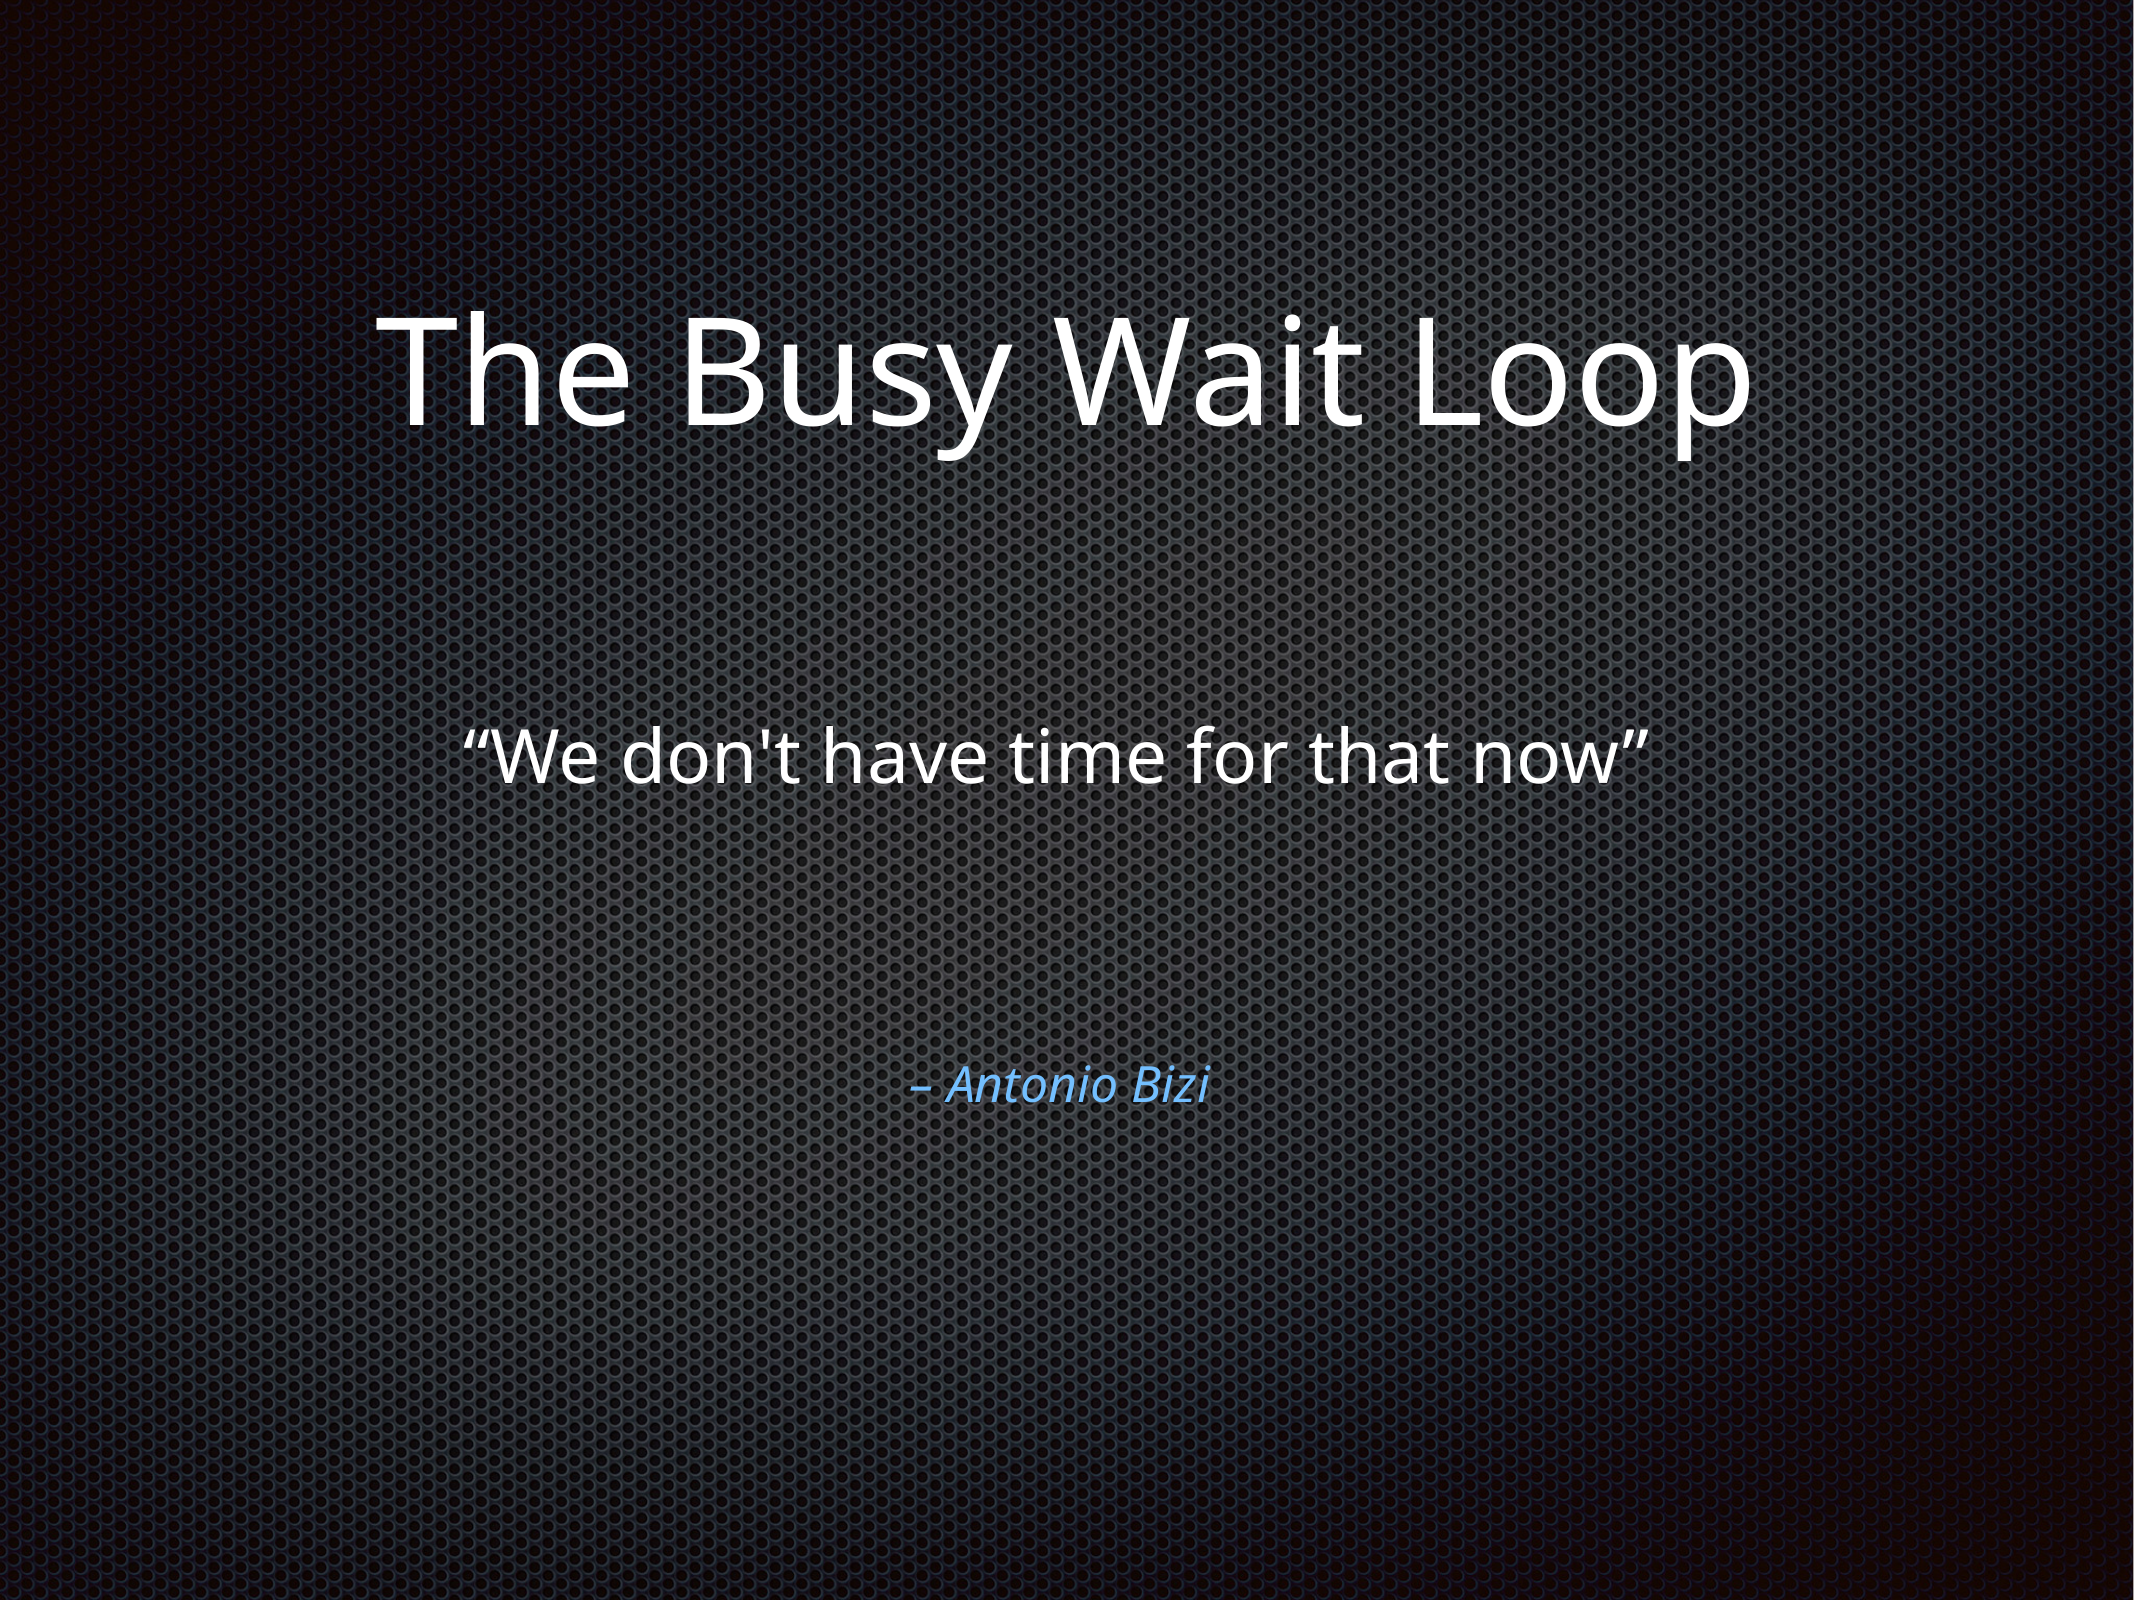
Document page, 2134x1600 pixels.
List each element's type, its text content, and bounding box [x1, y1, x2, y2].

text_box The Busy Wait Loop [367, 267, 1766, 464]
picture [0, 0, 2134, 1600]
list “We don't have time for that now” [207, 699, 1926, 807]
list – Antonio Bizi [207, 1043, 1926, 1120]
